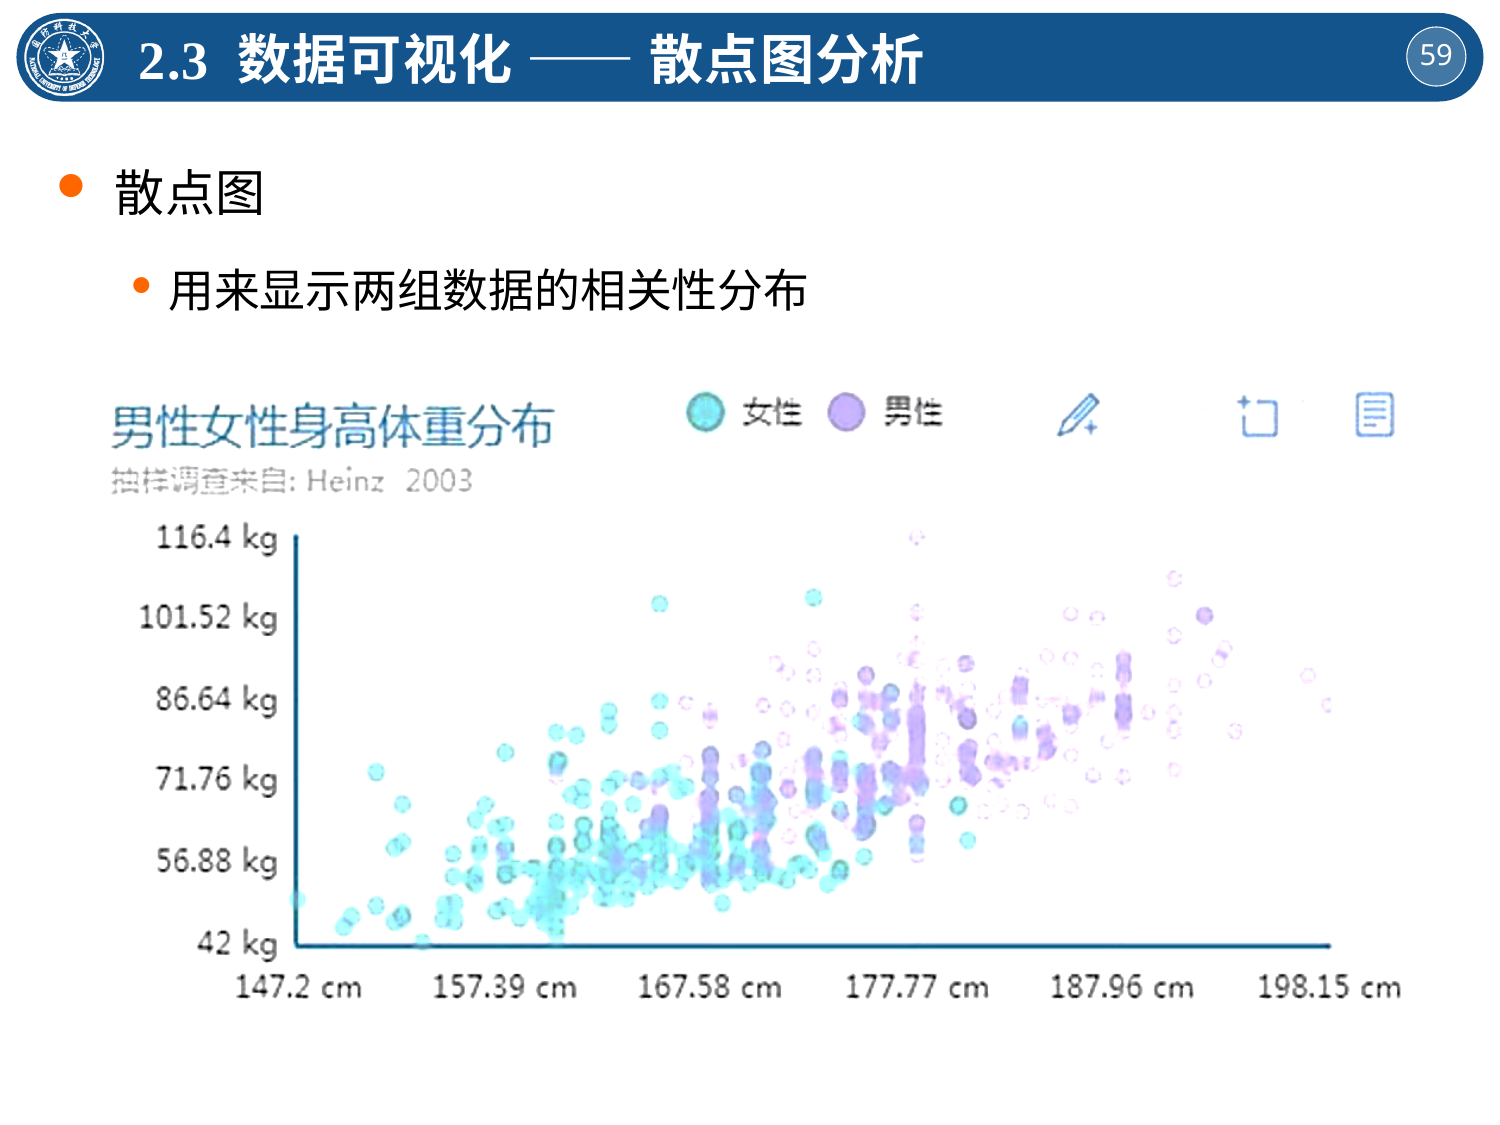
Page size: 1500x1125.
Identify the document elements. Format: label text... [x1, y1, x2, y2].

picture [16, 9, 111, 104]
text_box 2.3 数据可视化 —— 散点图分析 [124, 17, 1069, 98]
text_box 散点图 用来显示两组数据的相关性分布 [41, 123, 1392, 324]
picture [90, 360, 1410, 1024]
